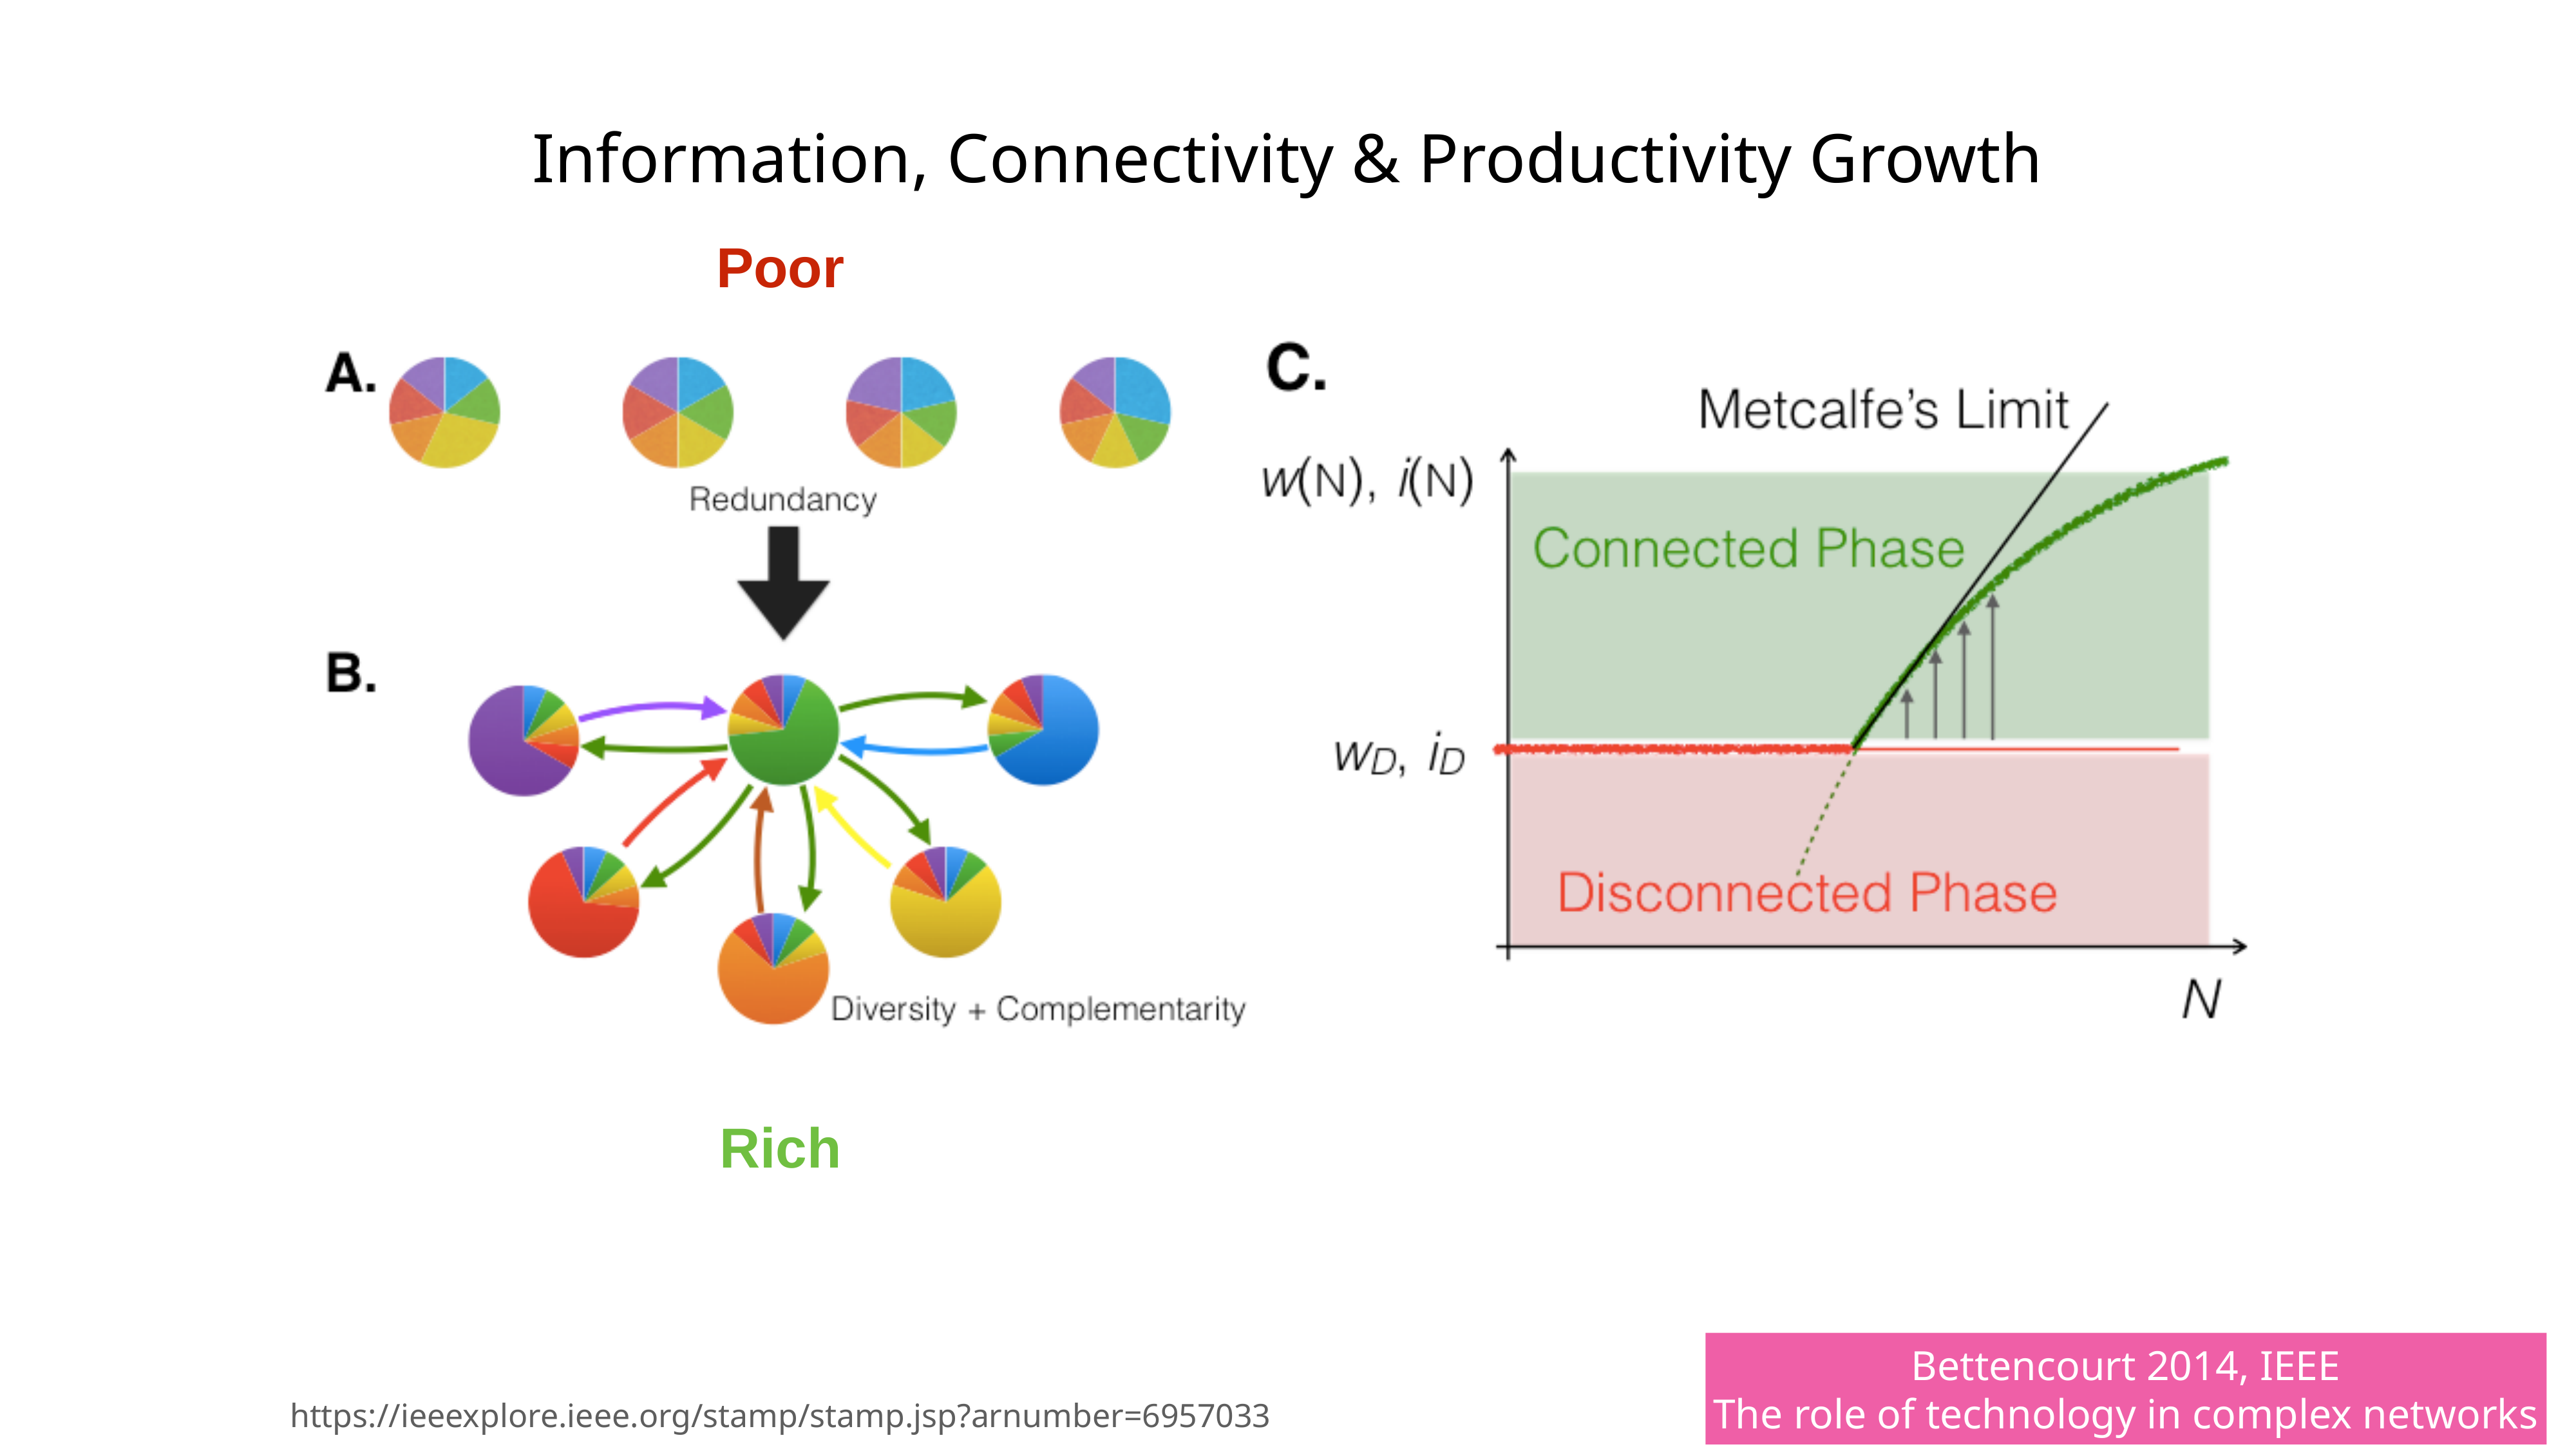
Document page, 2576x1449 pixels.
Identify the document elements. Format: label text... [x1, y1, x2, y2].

text_box Rich [712, 1104, 849, 1187]
text_box Bettencourt 2014, IEEE The role of technology in complex networks [1705, 1332, 2547, 1444]
picture [249, 326, 2277, 1037]
text_box Information, Connectivity & Productivity Growth [524, 108, 2052, 204]
text_box Poor [708, 223, 853, 307]
text_box https://ieeexplore.ieee.org/stamp/stamp.jsp?arnumber=6957033 [284, 1390, 1277, 1439]
